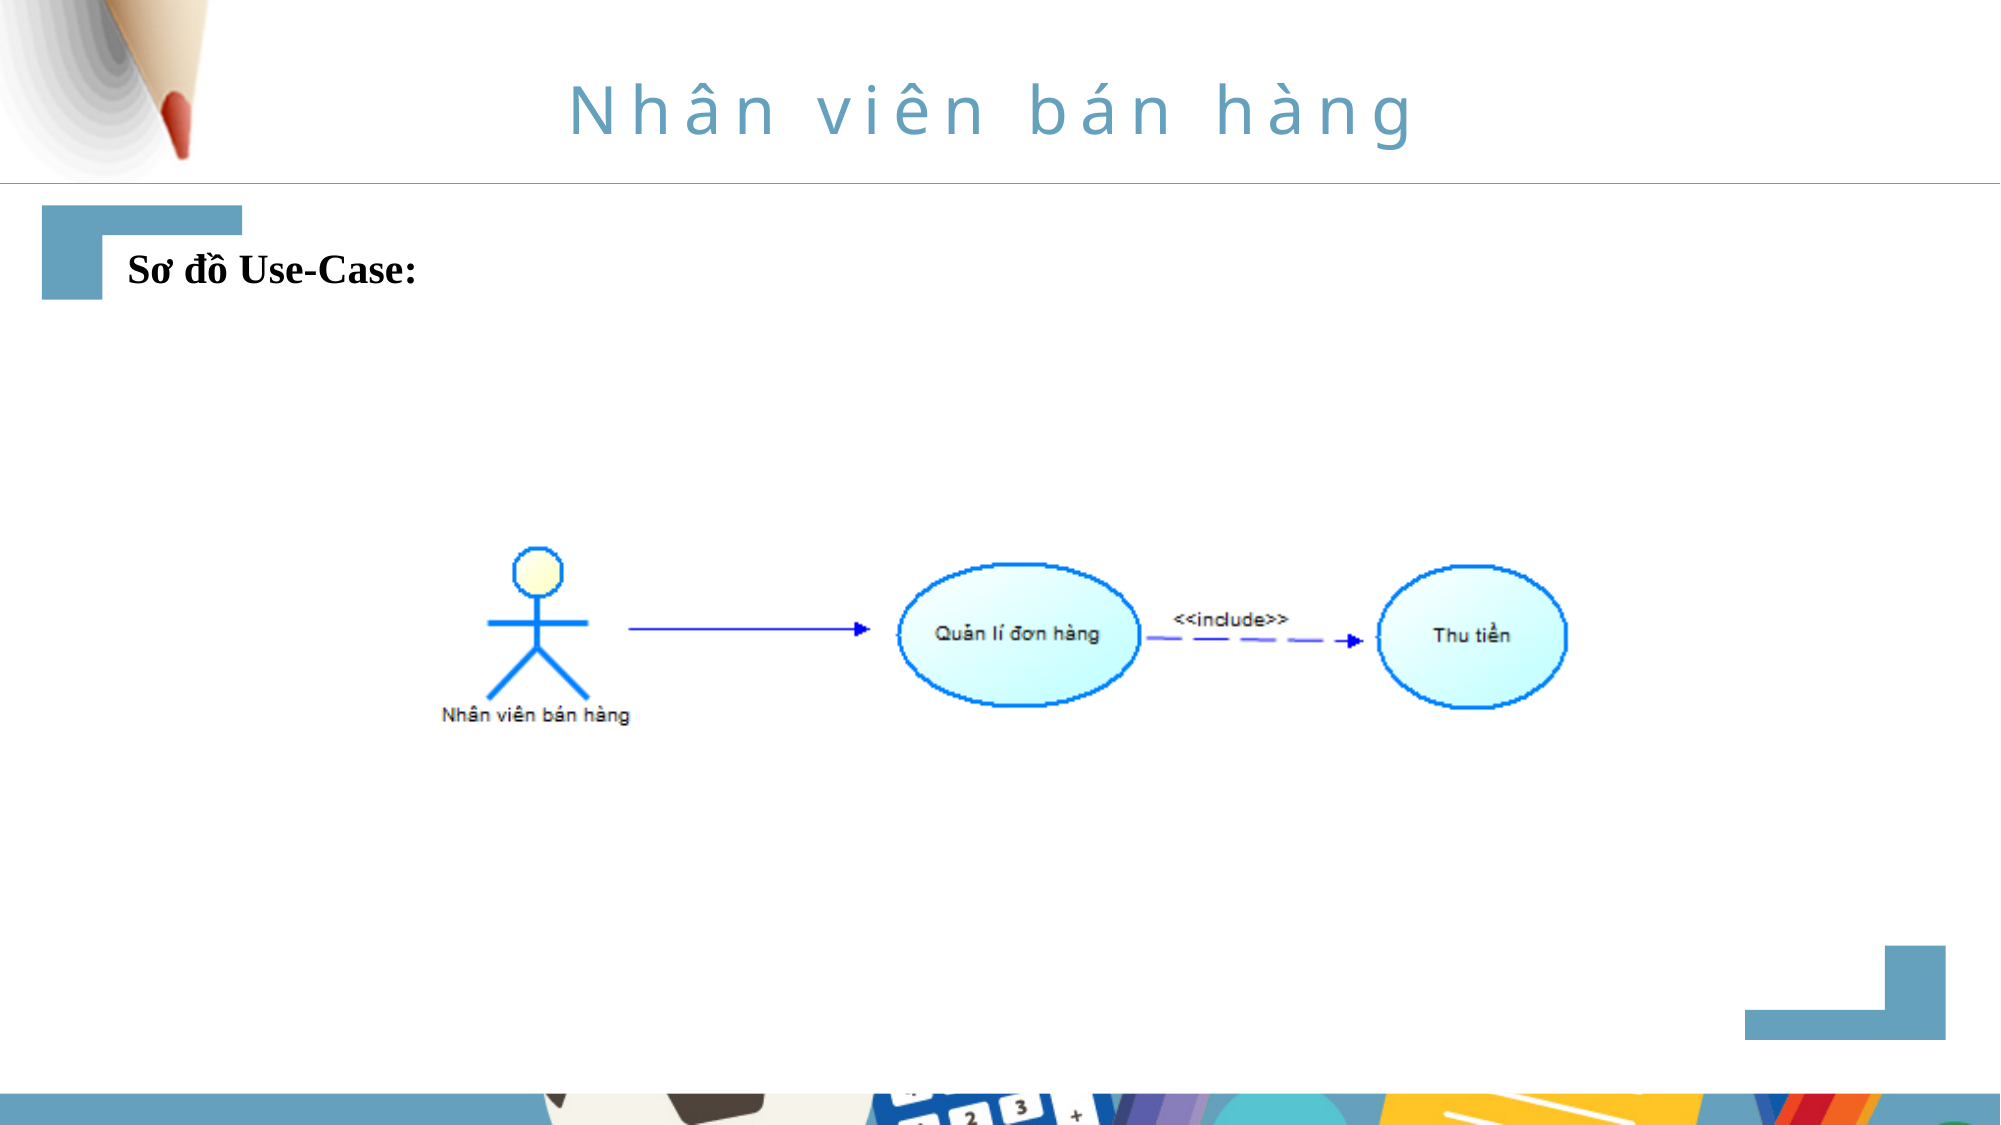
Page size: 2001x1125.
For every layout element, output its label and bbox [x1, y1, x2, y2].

text_box [41, 205, 1946, 1040]
text_box [0, 0, 2000, 1125]
picture [395, 410, 1643, 890]
